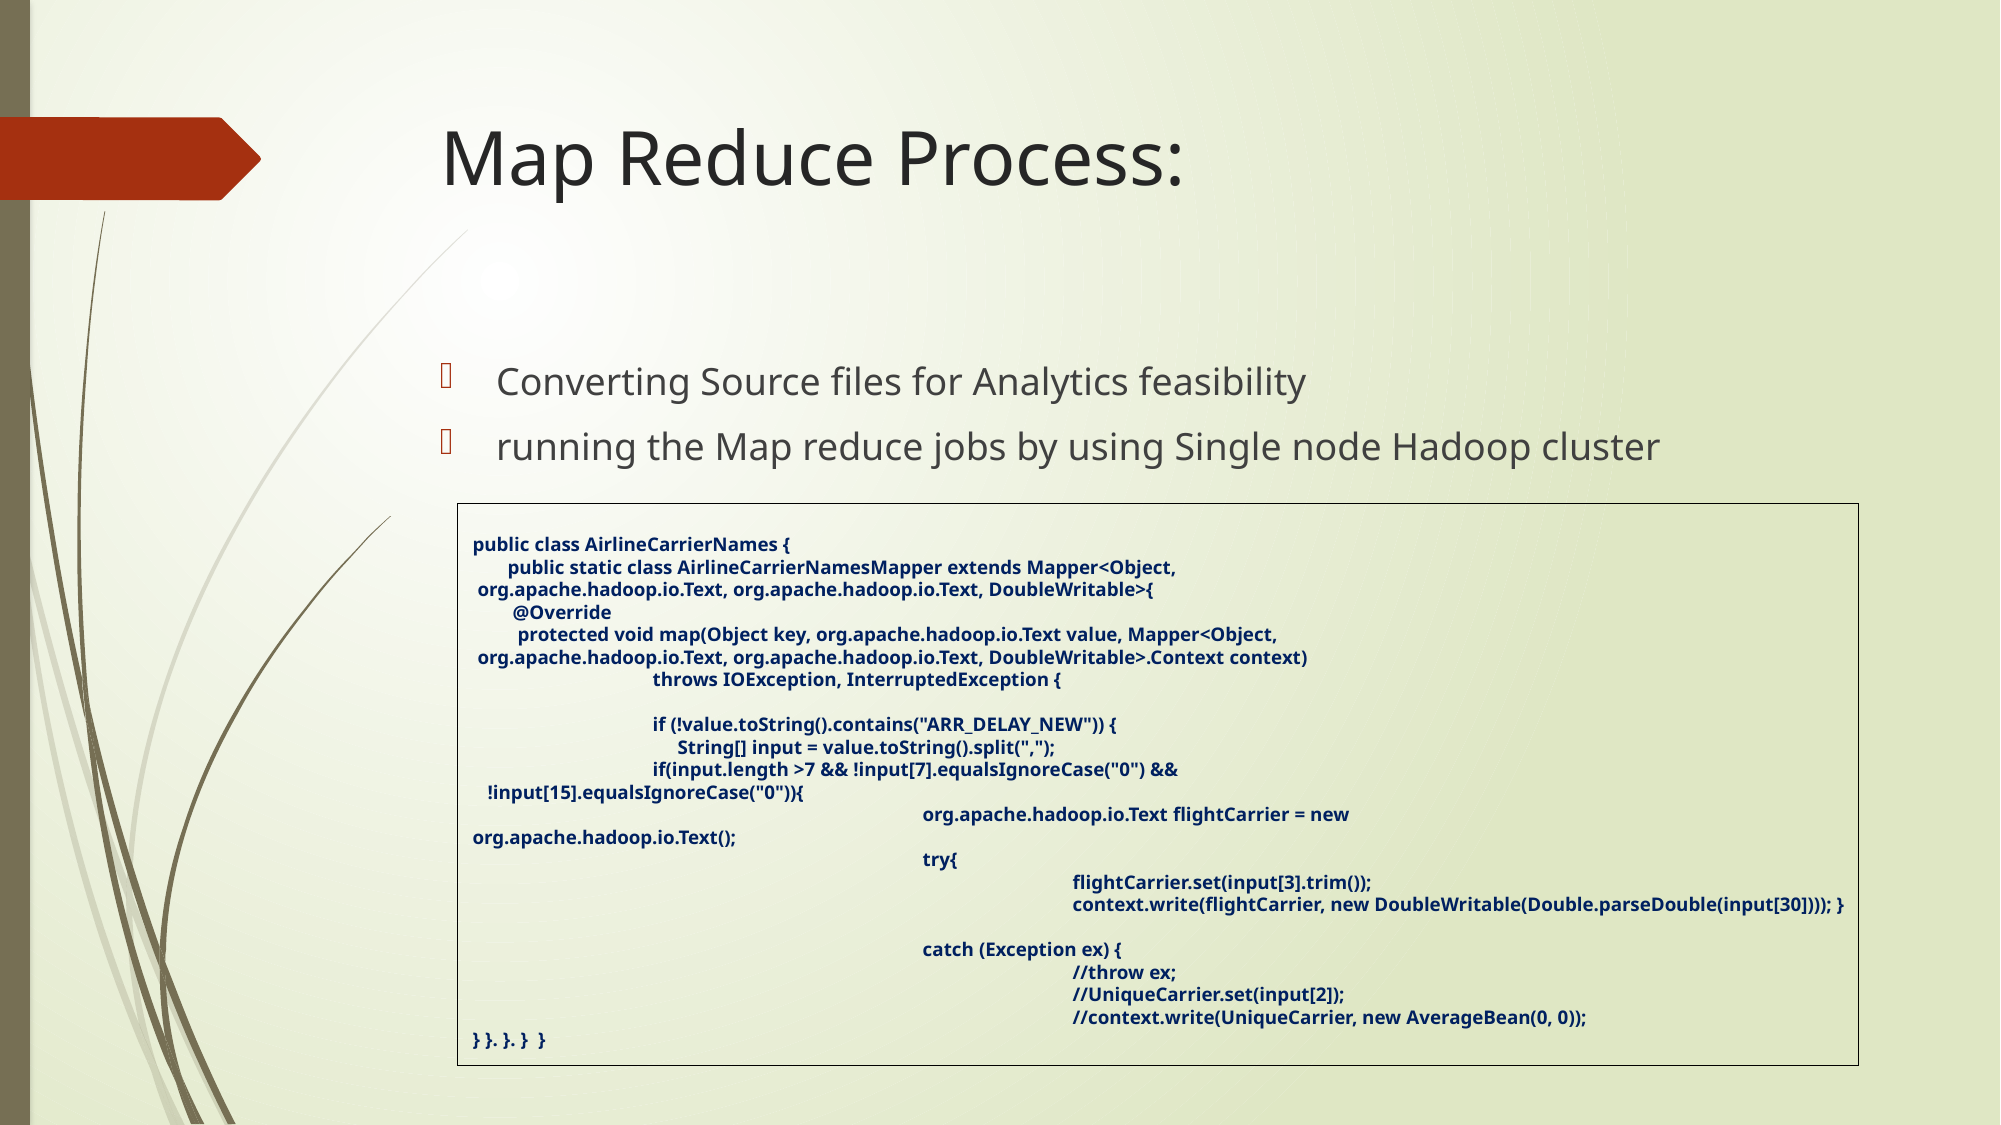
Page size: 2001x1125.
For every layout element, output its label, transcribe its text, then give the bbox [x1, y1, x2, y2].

text_box public class AirlineCarrierNames { public static class AirlineCarrierNamesMapper extends Mapper<Object, org.apache.hadoop.io.Text, org.apache.hadoop.io.Text, DoubleWritable>{ @Override protected void map(Object key, org.apache.hadoop.io.Text value, Mapper<Object, org.apache.hadoop.io.Text, org.apache.hadoop.io.Text, DoubleWritable>.Context context) throws IOException, InterruptedException { if (!value.toString().contains("ARR_DELAY_NEW")) { String[] input = value.toString().split(","); if(input.length >7 && !input[7].equalsIgnoreCase("0") && !input[15].equalsIgnoreCase("0")){ org.apache.hadoop.io.Text flightCarrier = new org.apache.hadoop.io.Text(); try{ flightCarrier.set(input[3].trim()); context.write(flightCarrier, new DoubleWritable(Double.parseDouble(input[30]))); } catch (Exception ex) { //throw ex; //UniqueCarrier.set(input[2]); //context.write(UniqueCarrier, new AverageBean(0, 0)); } }. }. } } [457, 503, 1859, 1066]
list Converting Source files for Analytics feasibility running the Map reduce jobs by using Single node Hadoop cluster [424, 350, 1888, 424]
title Map Reduce Process: [425, 102, 1888, 313]
